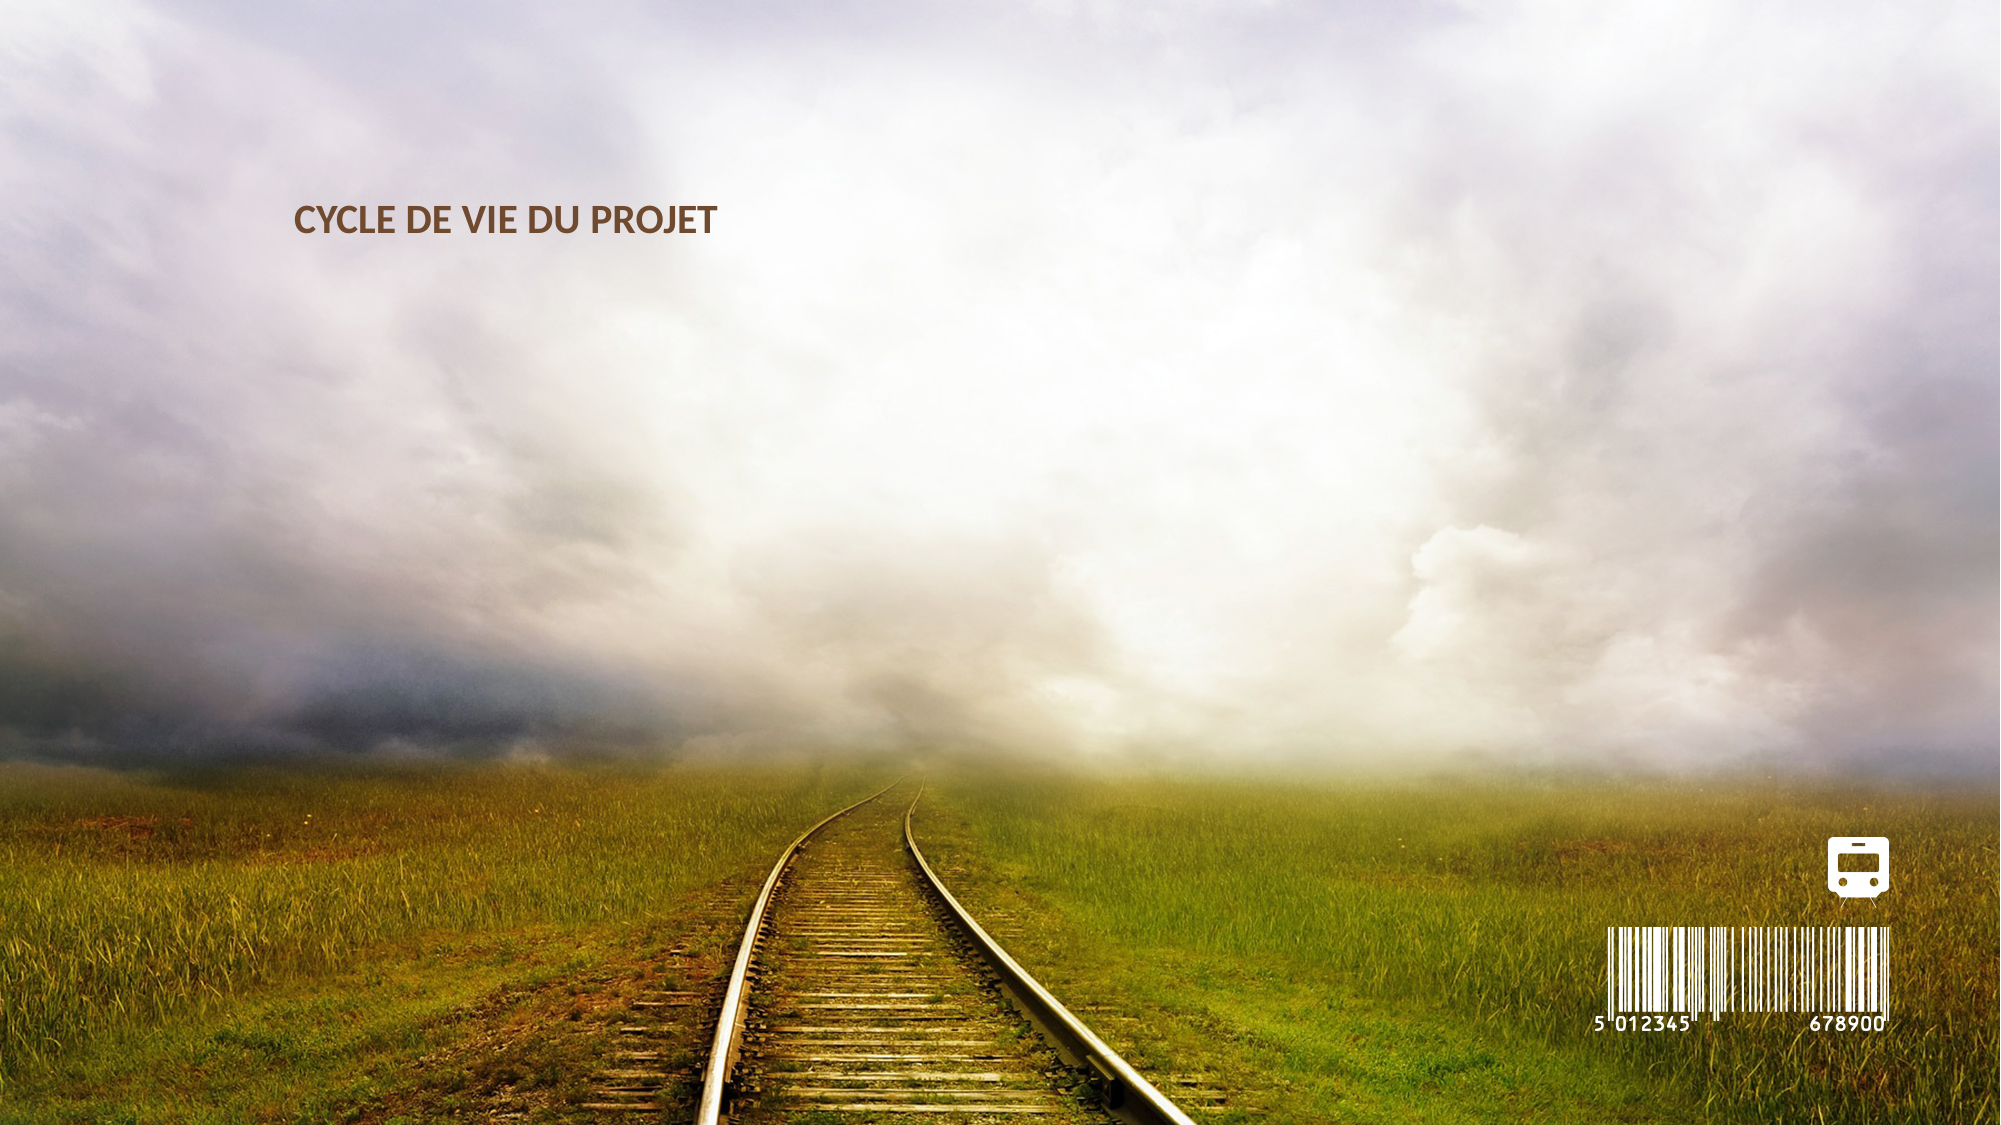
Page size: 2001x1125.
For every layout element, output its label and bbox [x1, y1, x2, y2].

picture [0, 0, 2000, 1125]
text_box [279, 184, 1458, 250]
